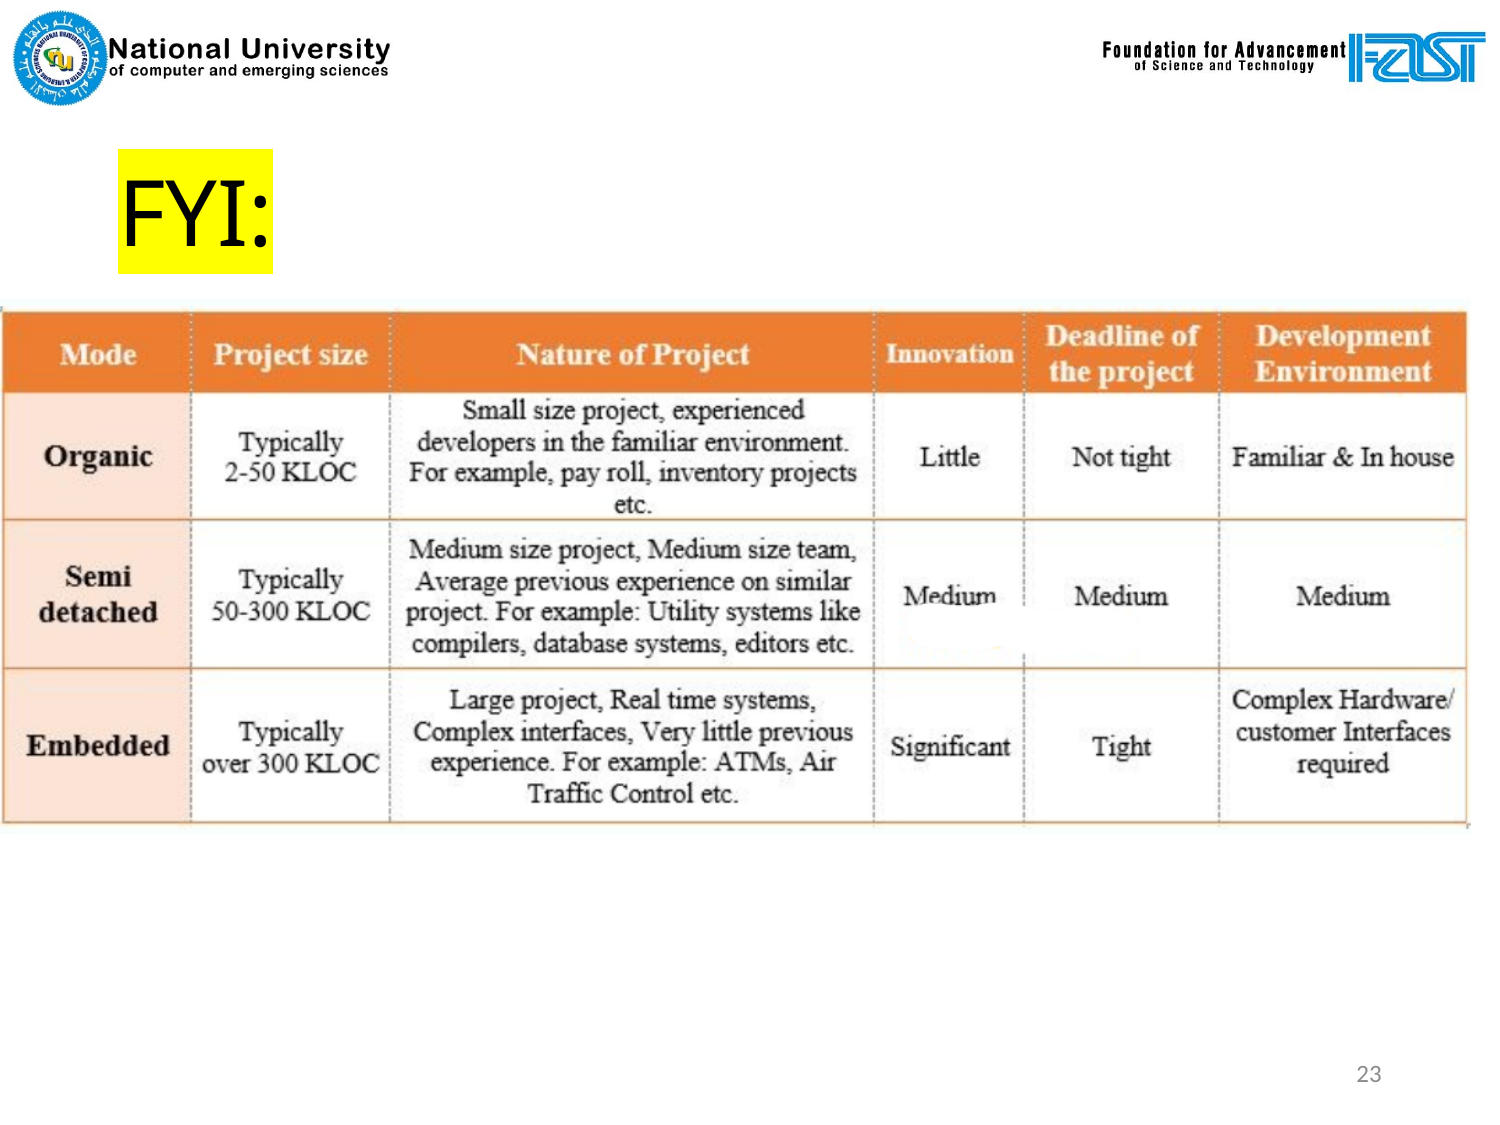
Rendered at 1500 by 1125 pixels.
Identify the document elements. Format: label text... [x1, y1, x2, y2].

picture [12, 10, 394, 106]
picture [1101, 9, 1486, 106]
title FYI: [103, 156, 1397, 278]
picture [0, 299, 1471, 834]
slide_number 23 [1059, 1042, 1397, 1103]
